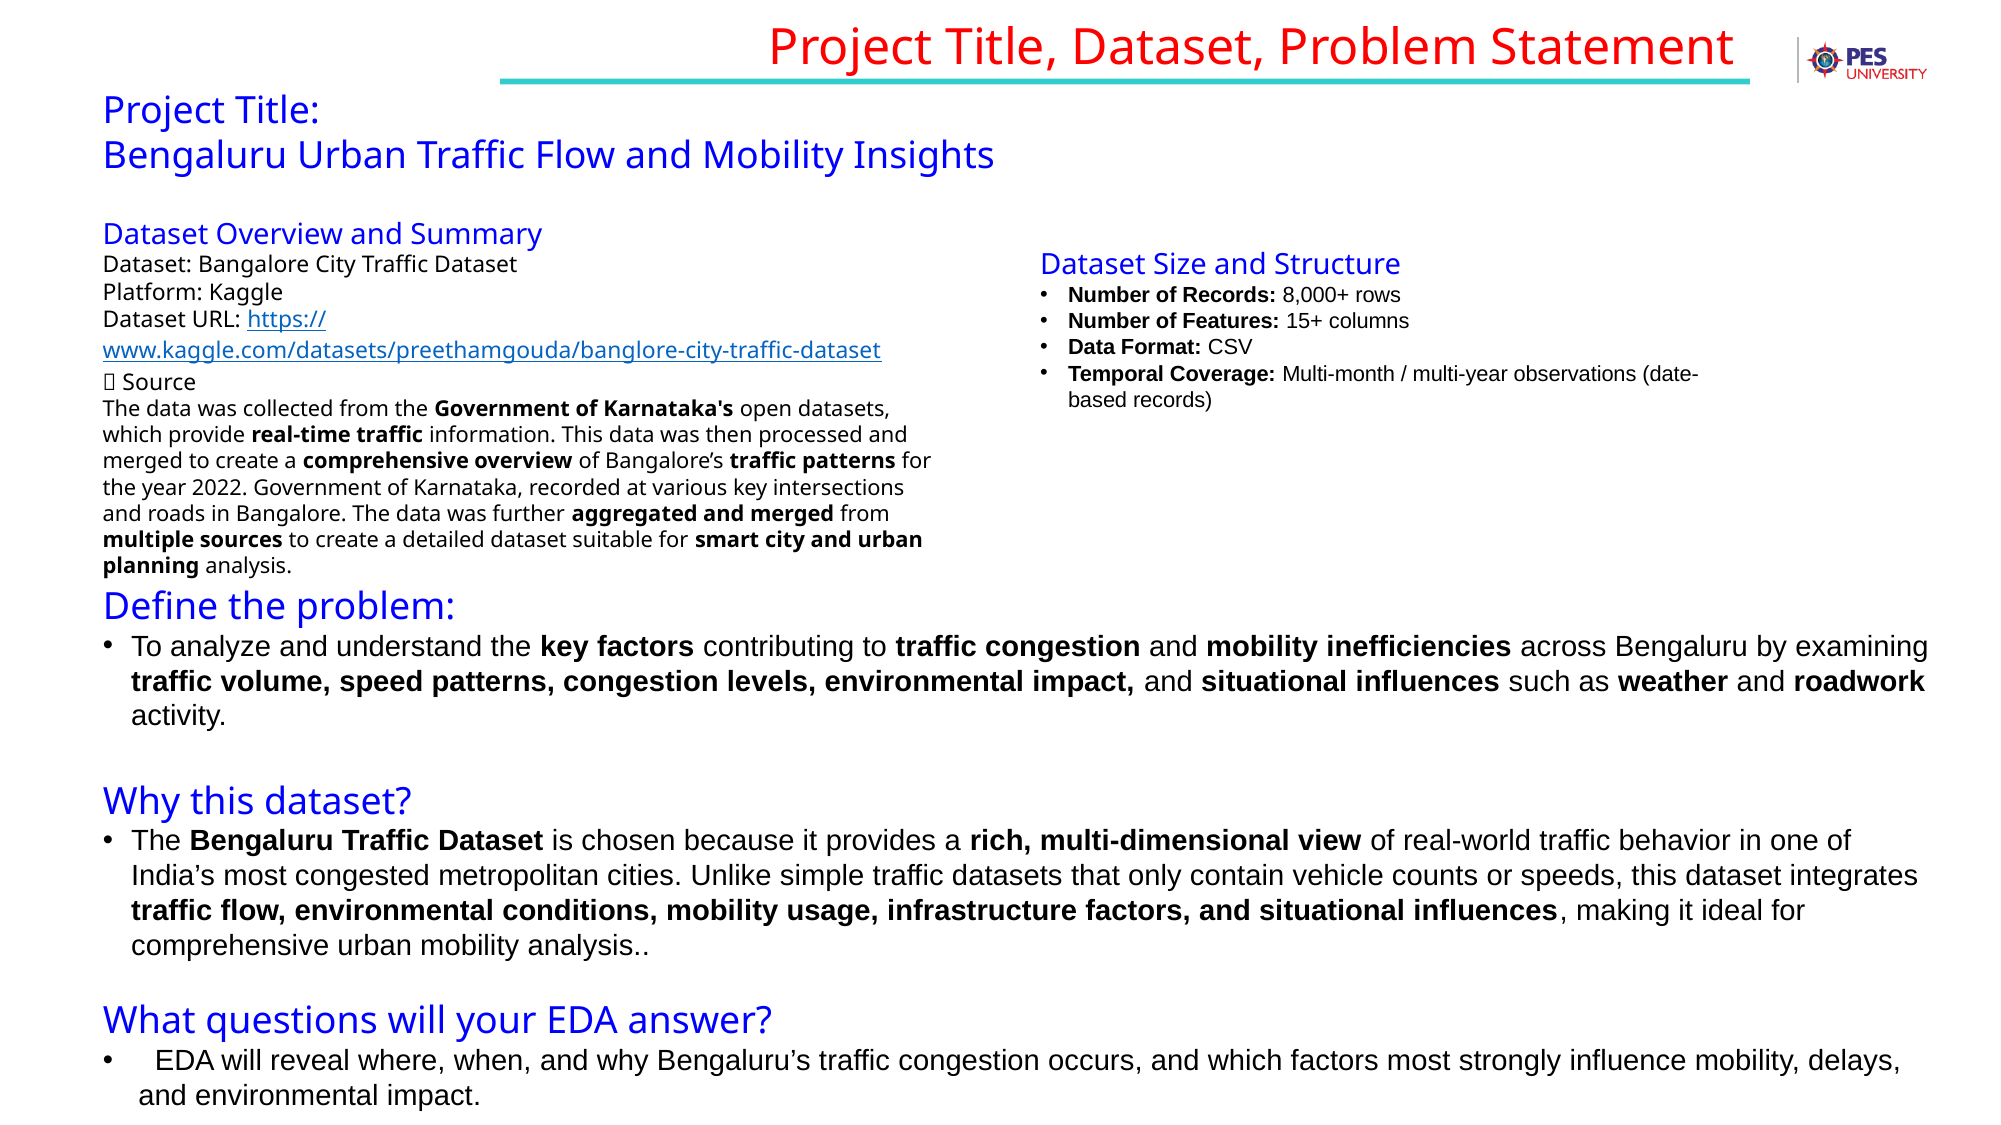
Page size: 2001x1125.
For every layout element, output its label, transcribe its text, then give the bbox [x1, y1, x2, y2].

picture [1806, 41, 1927, 79]
text_box Define the problem: To analyze and understand the key factors contributing to traffic congestion and mobility inefficiencies across Bengaluru by examining traffic volume, speed patterns, congestion levels, environmental impact, and situational influences such as weather and roadwork activity. Why this dataset? The Bengaluru Traffic Dataset is chosen because it provides a rich, multi-dimensional view of real-world traffic behavior in one of India’s most congested metropolitan cities. Unlike simple traffic datasets that only contain vehicle counts or speeds, this dataset integrates traffic flow, environmental conditions, mobility usage, infrastructure factors, and situational influences, making it ideal for comprehensive urban mobility analysis.. What questions will your EDA answer? EDA will reveal where, when, and why Bengaluru’s traffic congestion occurs, and which factors most strongly influence mobility, delays, and environmental impact. [87, 574, 1950, 1080]
text_box Dataset Overview and Summary Dataset: Bangalore City Traffic Dataset Platform: Kaggle Dataset URL: https://www.kaggle.com/datasets/preethamgouda/banglore-city-traffic-dataset 🔗 Source The data was collected from the Government of Karnataka's open datasets, which provide real-time traffic information. This data was then processed and merged to create a comprehensive overview of Bangalore’s traffic patterns for the year 2022. Government of Karnataka, recorded at various key intersections and roads in Bangalore. The data was further aggregated and merged from multiple sources to create a detailed dataset suitable for smart city and urban planning analysis. [87, 207, 955, 586]
text_box Project Title: Bengaluru Urban Traffic Flow and Mobility Insights [87, 78, 1088, 211]
text_box Project Title, Dataset, Problem Statement [687, 6, 1750, 82]
text_box Dataset Size and Structure Number of Records: 8,000+ rows Number of Features: 15+ columns Data Format: CSV Temporal Coverage: Multi-month / multi-year observations (date-based records) [1025, 193, 1737, 454]
